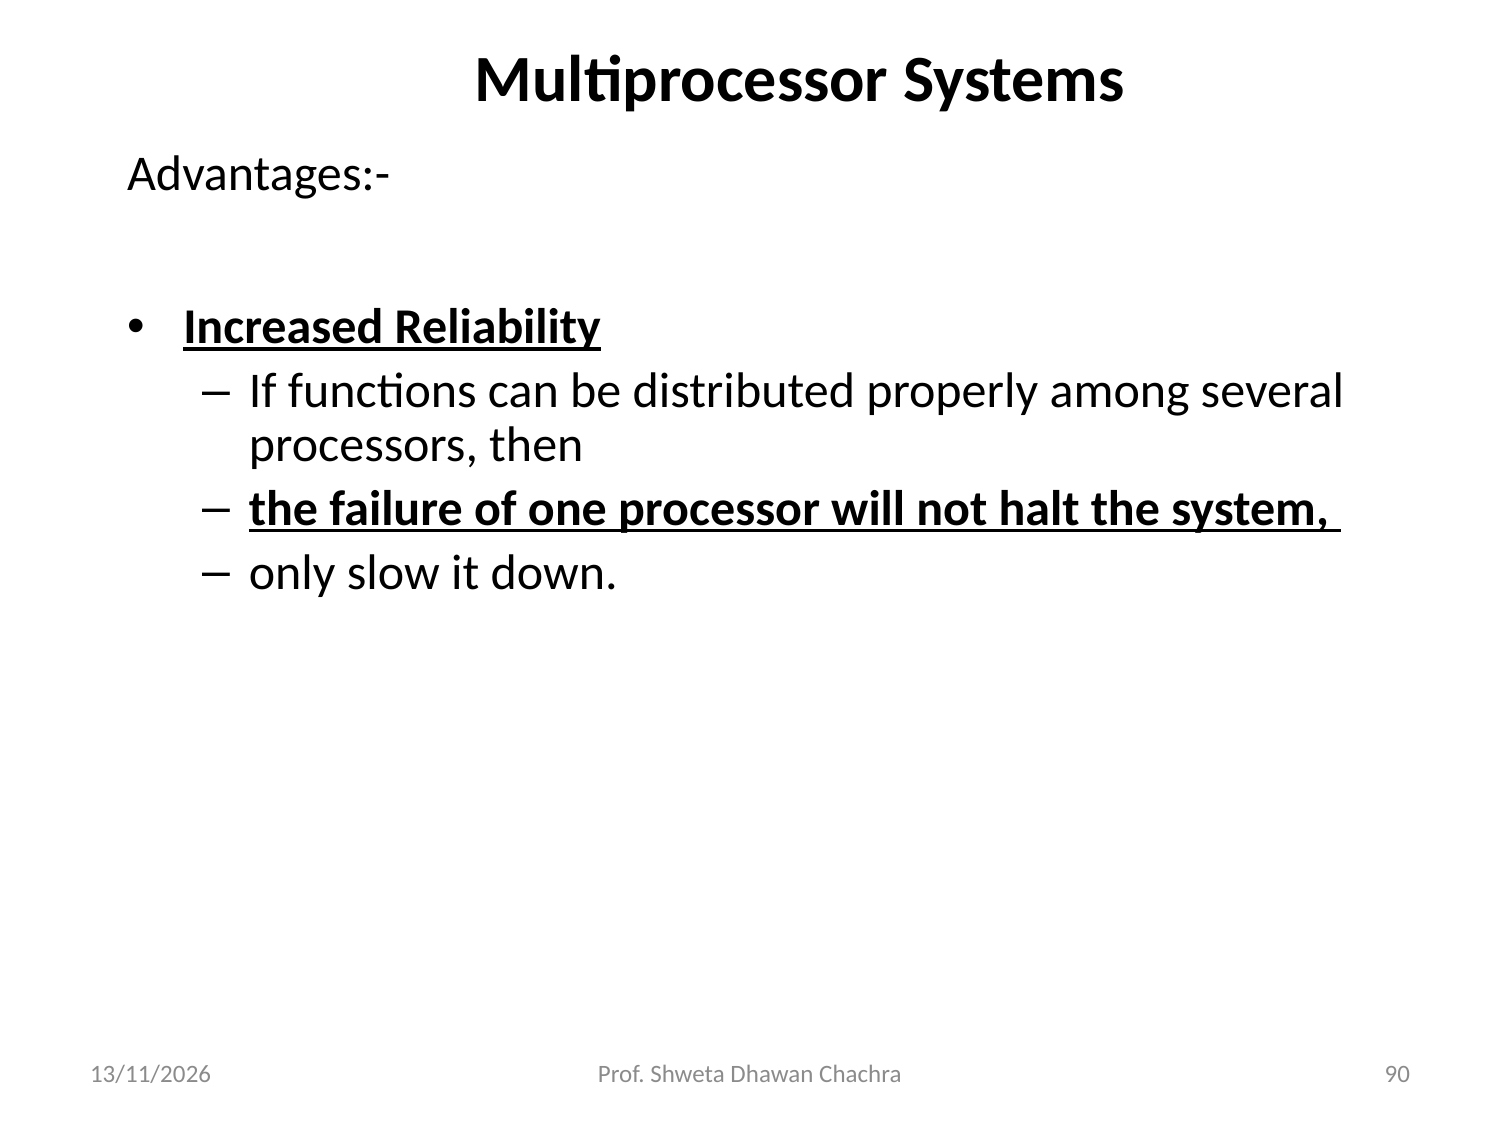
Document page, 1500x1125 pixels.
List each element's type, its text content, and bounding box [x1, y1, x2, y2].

footer Prof. Shweta Dhawan Chachra [512, 1042, 988, 1103]
title Multiprocessor Systems [175, 27, 1425, 122]
slide_number 90 [1074, 1042, 1425, 1103]
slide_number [75, 1042, 425, 1103]
list Advantages:- Increased Reliability If functions can be distributed properly among several processors, then the failure of one processor will not halt the system, only slow it down. [112, 90, 1398, 1024]
